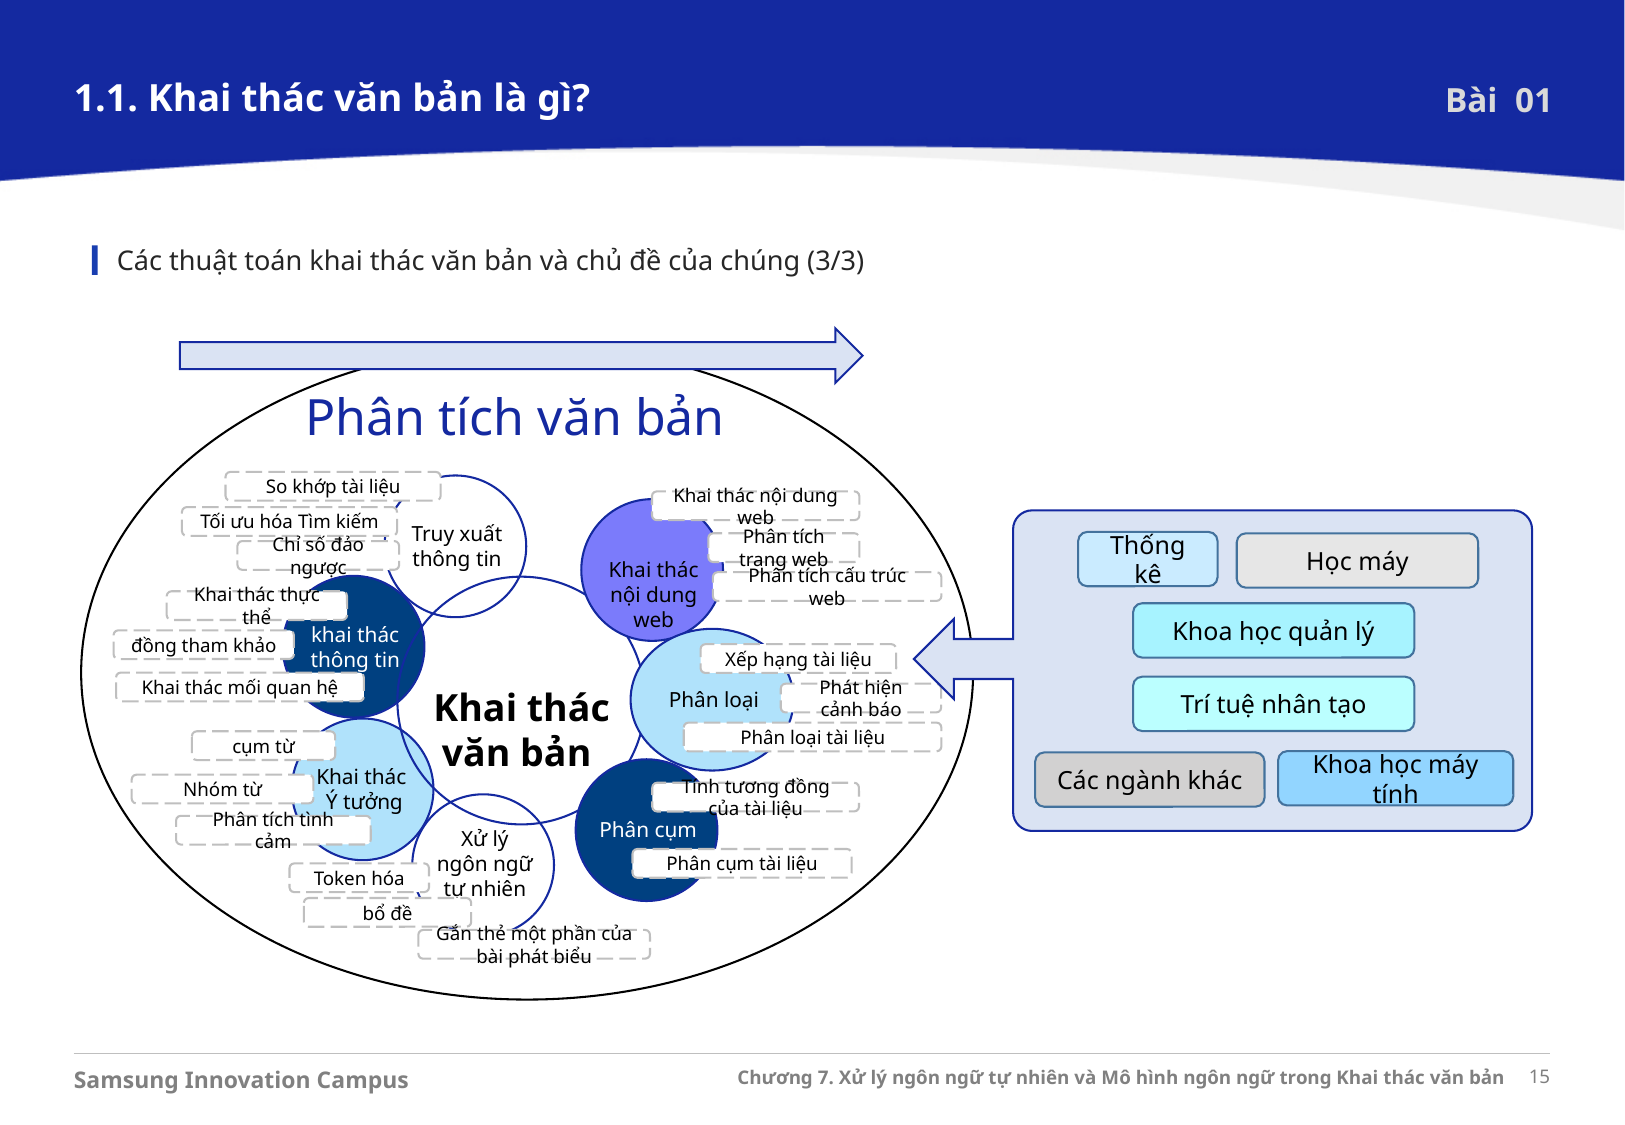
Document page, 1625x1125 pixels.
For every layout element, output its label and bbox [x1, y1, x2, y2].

picture [0, 0, 1625, 1125]
text_box [73, 73, 1554, 120]
text_box [91, 243, 1533, 277]
text_box [81, 328, 1532, 1000]
